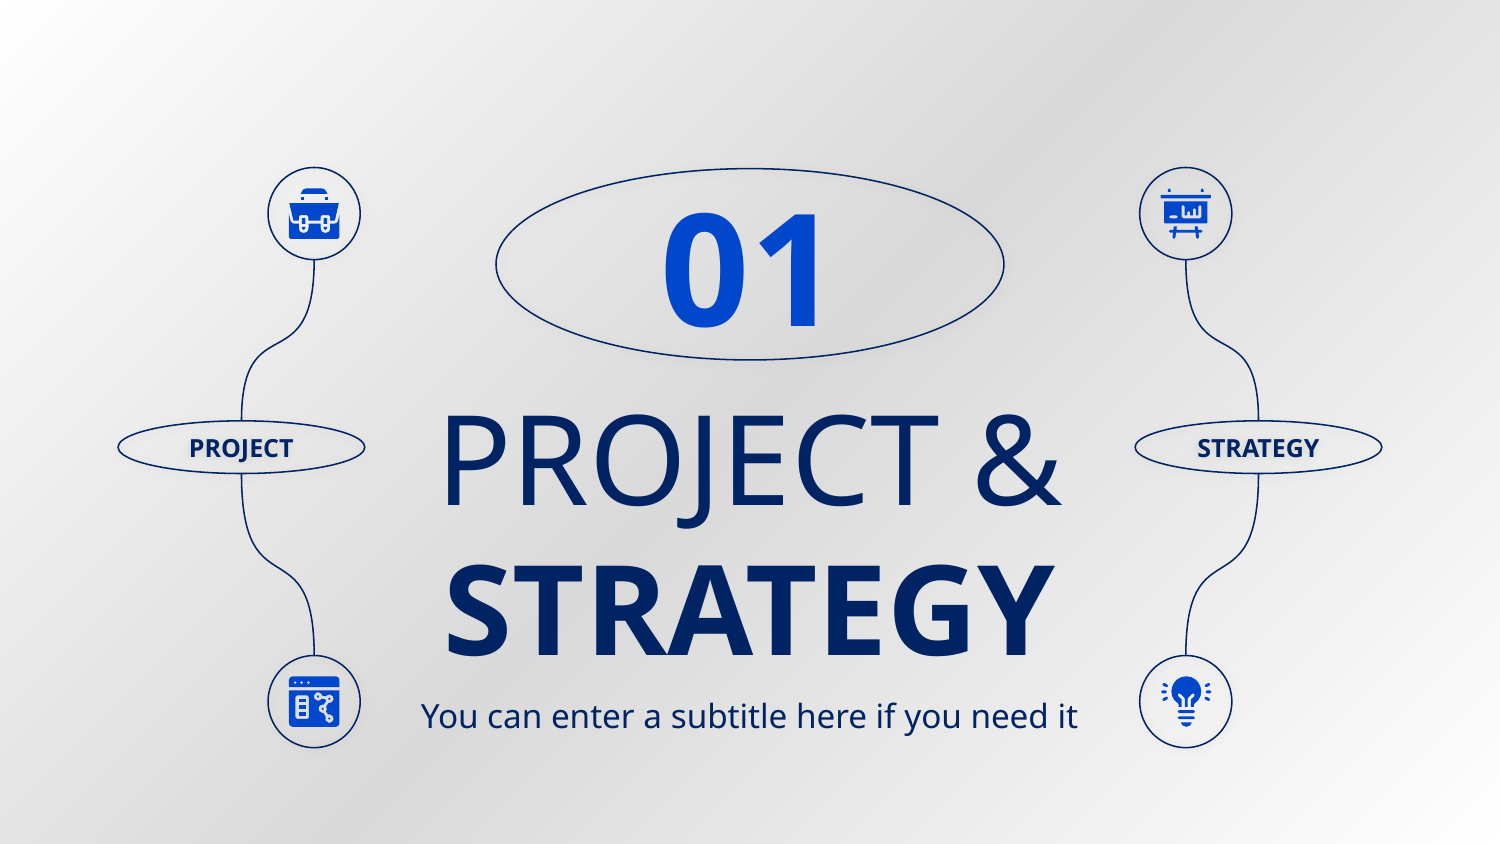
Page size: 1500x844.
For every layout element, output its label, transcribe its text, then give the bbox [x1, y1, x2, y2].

text_box [1139, 655, 1232, 748]
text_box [196, 303, 359, 377]
text_box [878, 181, 1004, 347]
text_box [1160, 676, 1213, 728]
text_box [268, 167, 361, 260]
text_box [1139, 167, 1232, 260]
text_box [1141, 303, 1303, 377]
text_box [288, 676, 340, 728]
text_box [186, 527, 370, 602]
text_box [496, 181, 622, 347]
title 01 [622, 160, 878, 369]
text_box [268, 655, 361, 748]
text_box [1160, 188, 1212, 240]
text_box STRATEGY [1135, 420, 1382, 474]
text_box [1130, 527, 1314, 602]
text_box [288, 188, 340, 240]
title PROJECT & STRATEGY [387, 370, 1113, 679]
text_box PROJECT [118, 420, 365, 474]
subtitle You can enter a subtitle here if you need it [387, 679, 1113, 756]
